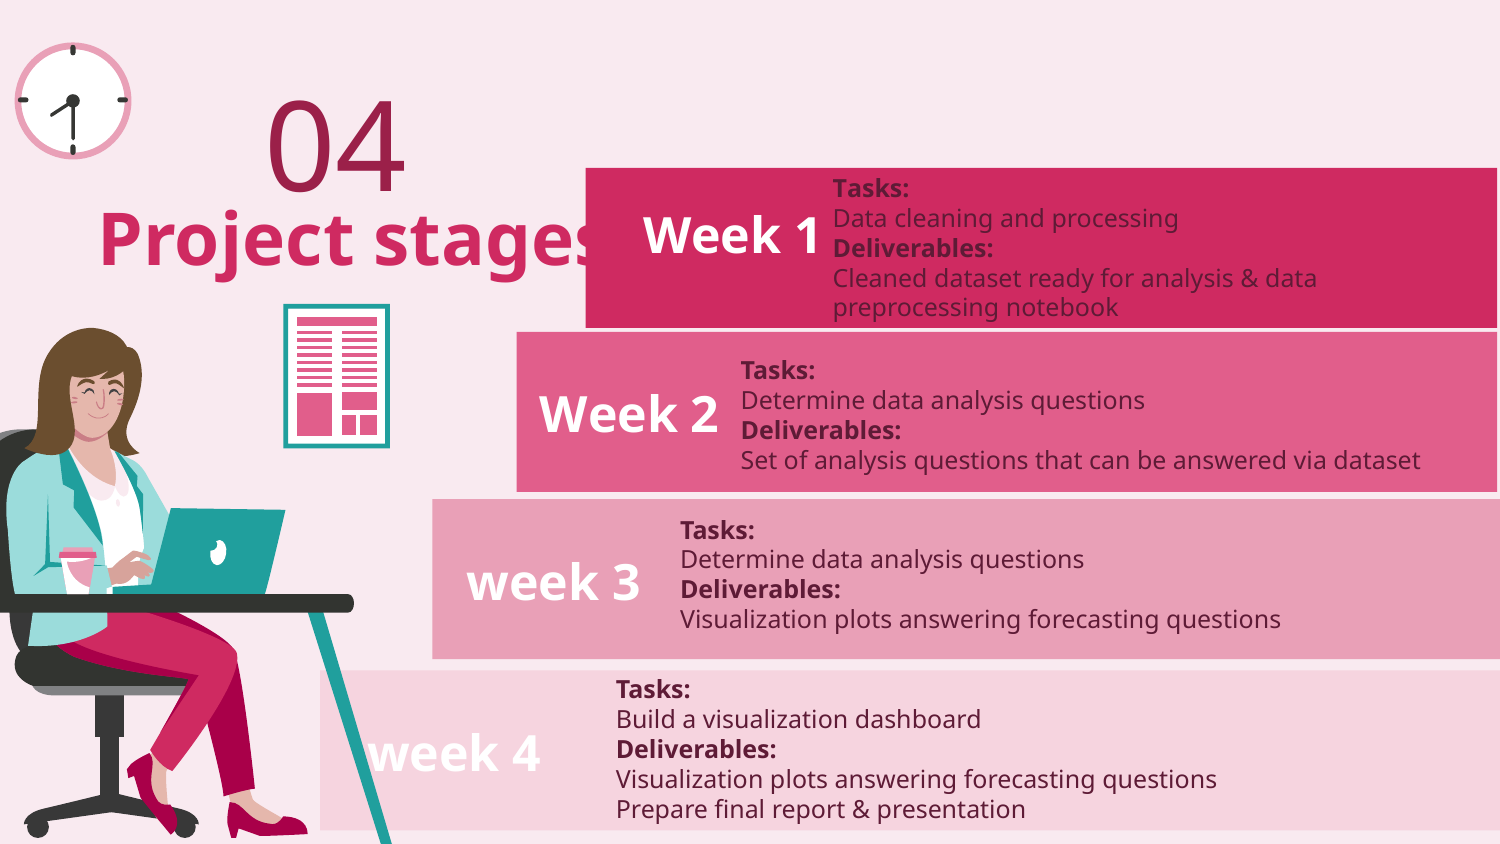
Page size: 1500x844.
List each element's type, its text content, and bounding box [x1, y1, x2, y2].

text_box 04 [249, 92, 459, 191]
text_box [585, 156, 1498, 329]
title Project stages [82, 191, 580, 286]
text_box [0, 327, 400, 844]
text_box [283, 303, 391, 326]
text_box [14, 42, 132, 160]
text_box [432, 498, 1500, 656]
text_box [516, 331, 1498, 493]
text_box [404, 658, 1500, 831]
